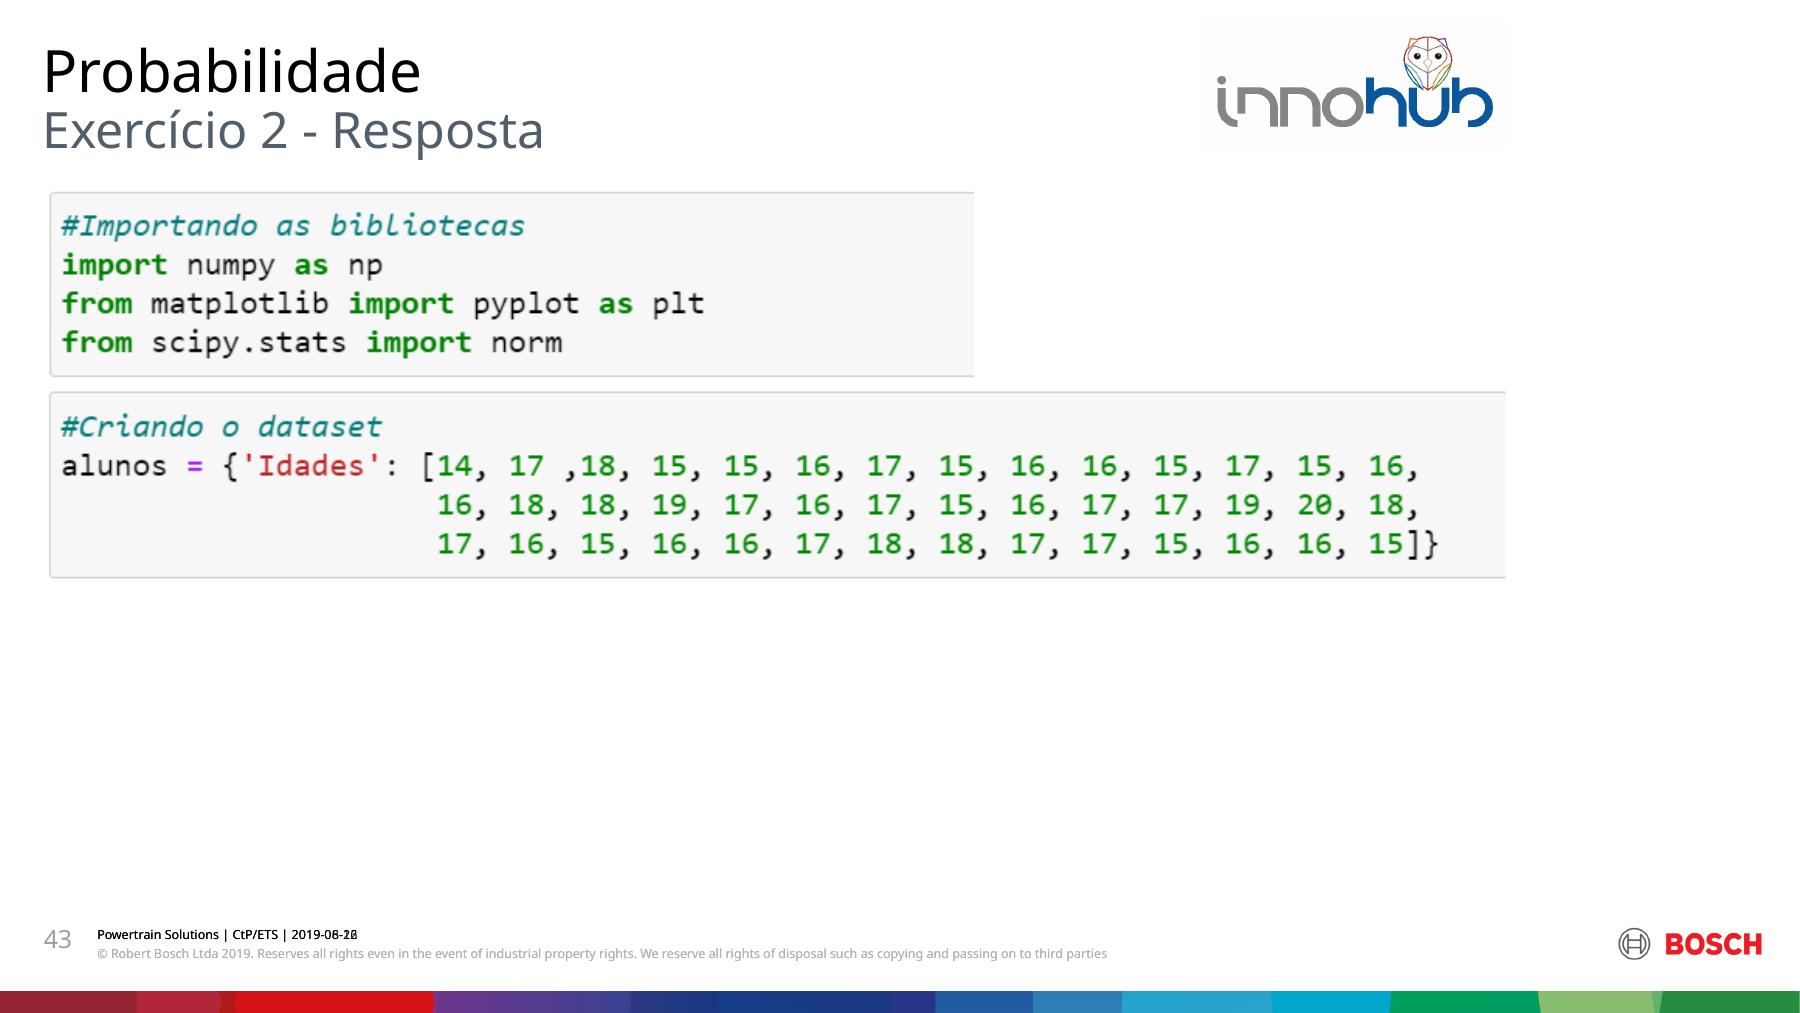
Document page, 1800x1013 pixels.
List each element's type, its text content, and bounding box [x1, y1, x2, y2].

title Exercício 2 - Resposta [42, 107, 1757, 171]
picture [1390, 896, 1800, 1013]
picture [0, 905, 1272, 1013]
list Probabilidade [42, 42, 1199, 107]
picture [37, 183, 1506, 588]
picture [1199, 20, 1757, 152]
slide_number 43 [43, 923, 92, 991]
